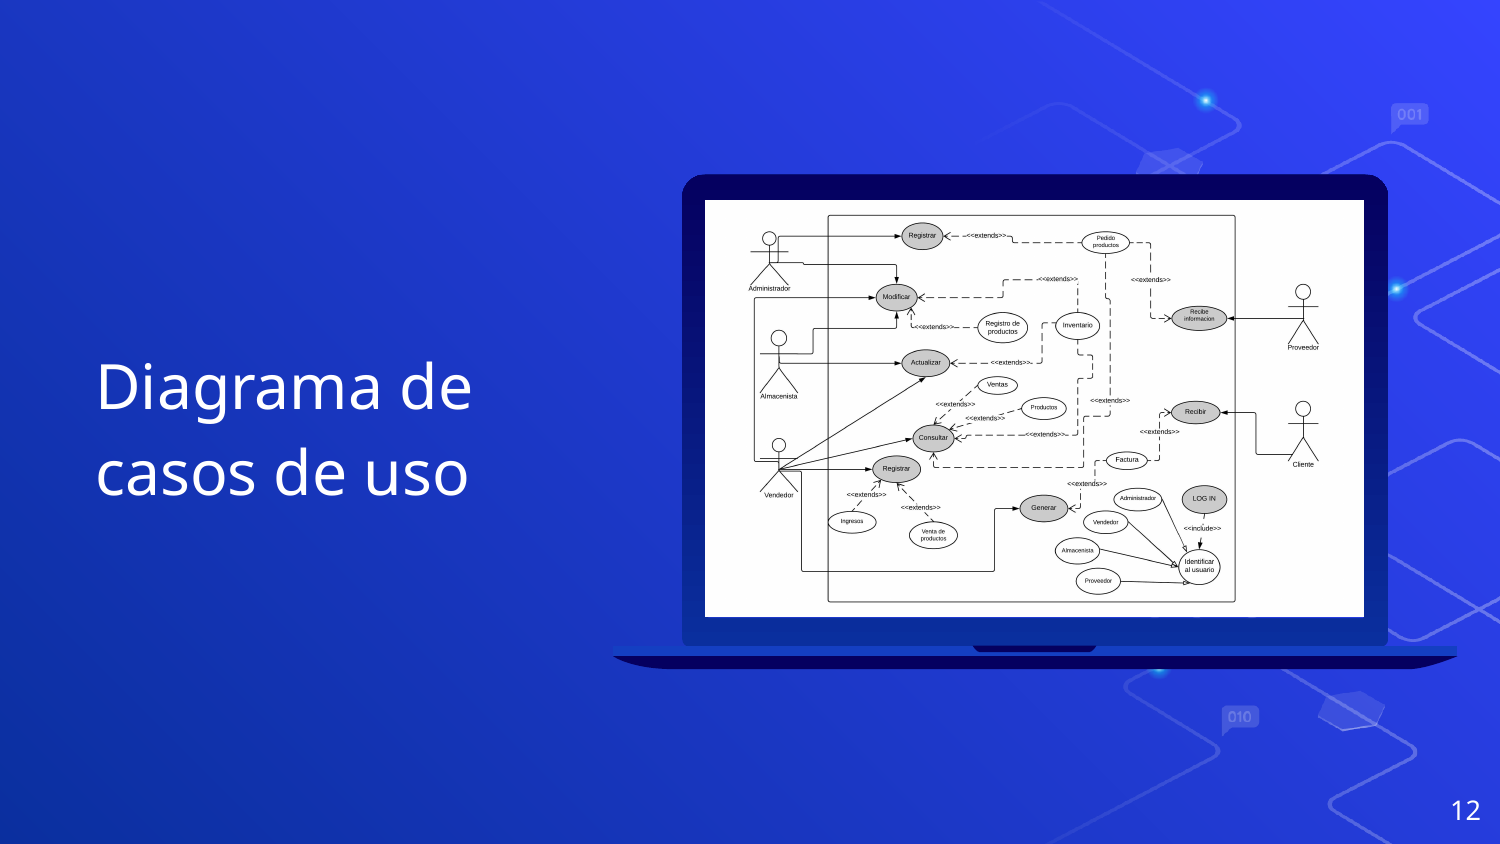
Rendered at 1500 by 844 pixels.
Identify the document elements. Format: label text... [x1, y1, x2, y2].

picture [0, 0, 1500, 844]
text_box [612, 174, 1458, 670]
list Diagrama de casos de uso [95, 128, 589, 716]
slide_number 12 [1391, 779, 1482, 844]
